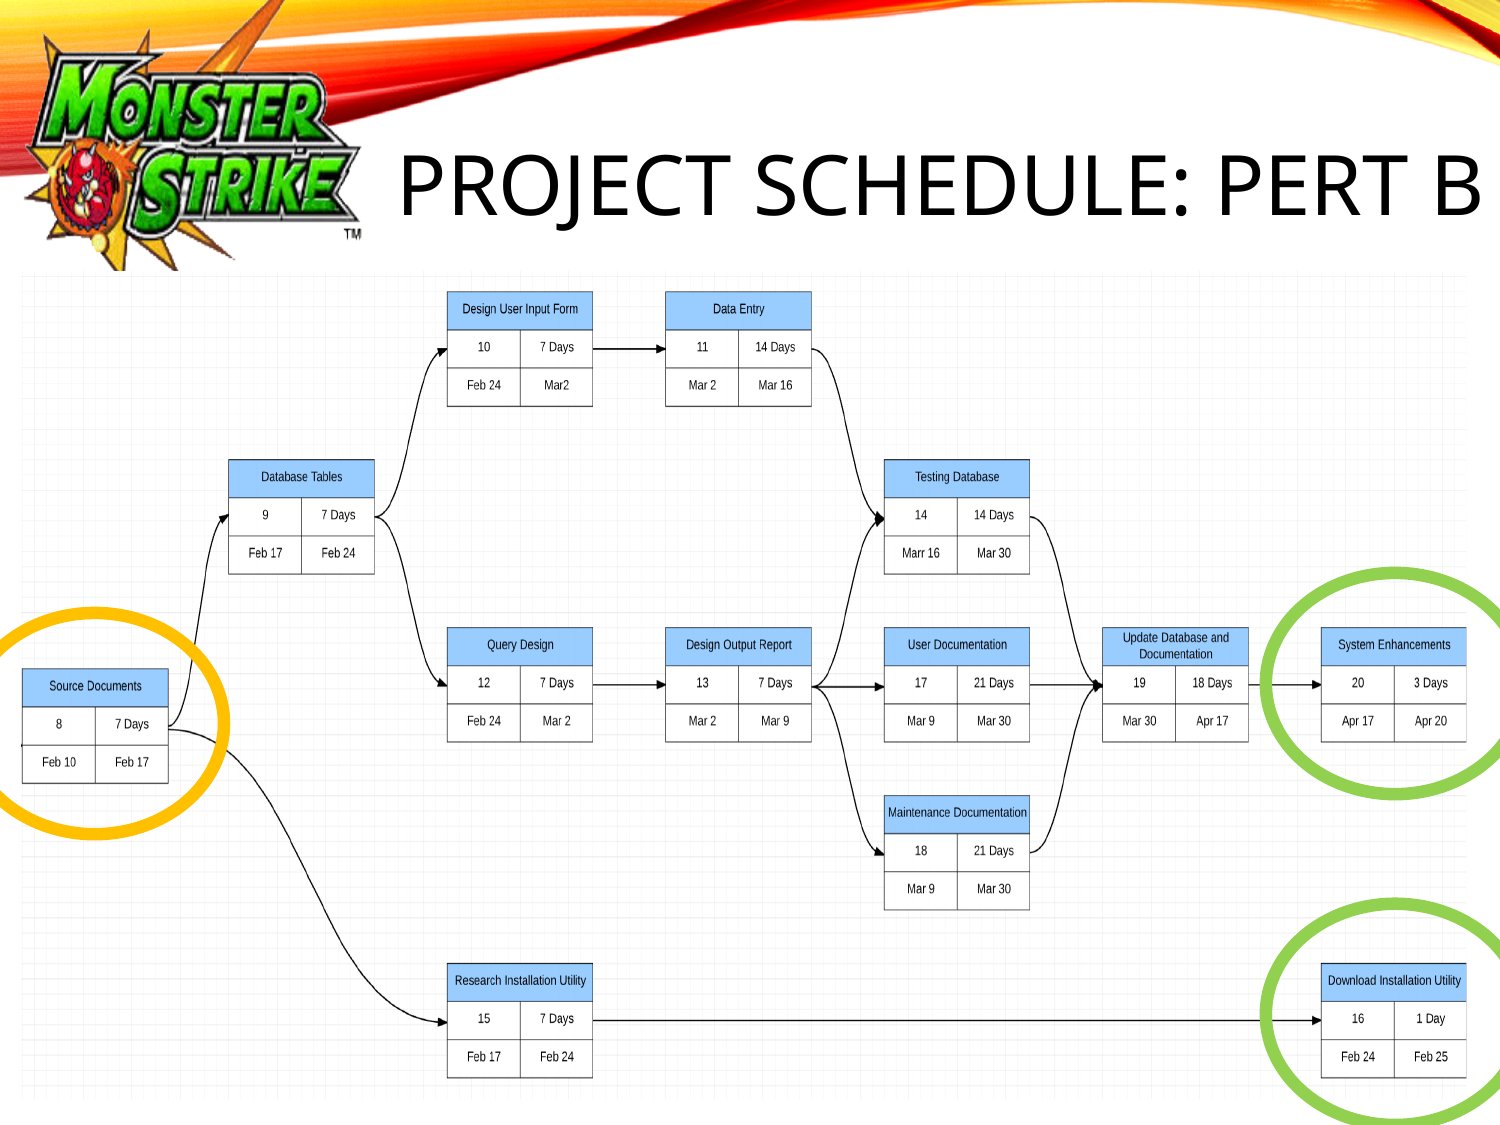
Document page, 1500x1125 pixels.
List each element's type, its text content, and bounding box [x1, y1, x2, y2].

text_box [1467, 590, 1500, 777]
text_box Project Schedule: Pert B [337, 82, 1500, 295]
text_box [0, 632, 20, 815]
text_box [1310, 921, 1500, 1125]
picture [0, 0, 1500, 1099]
